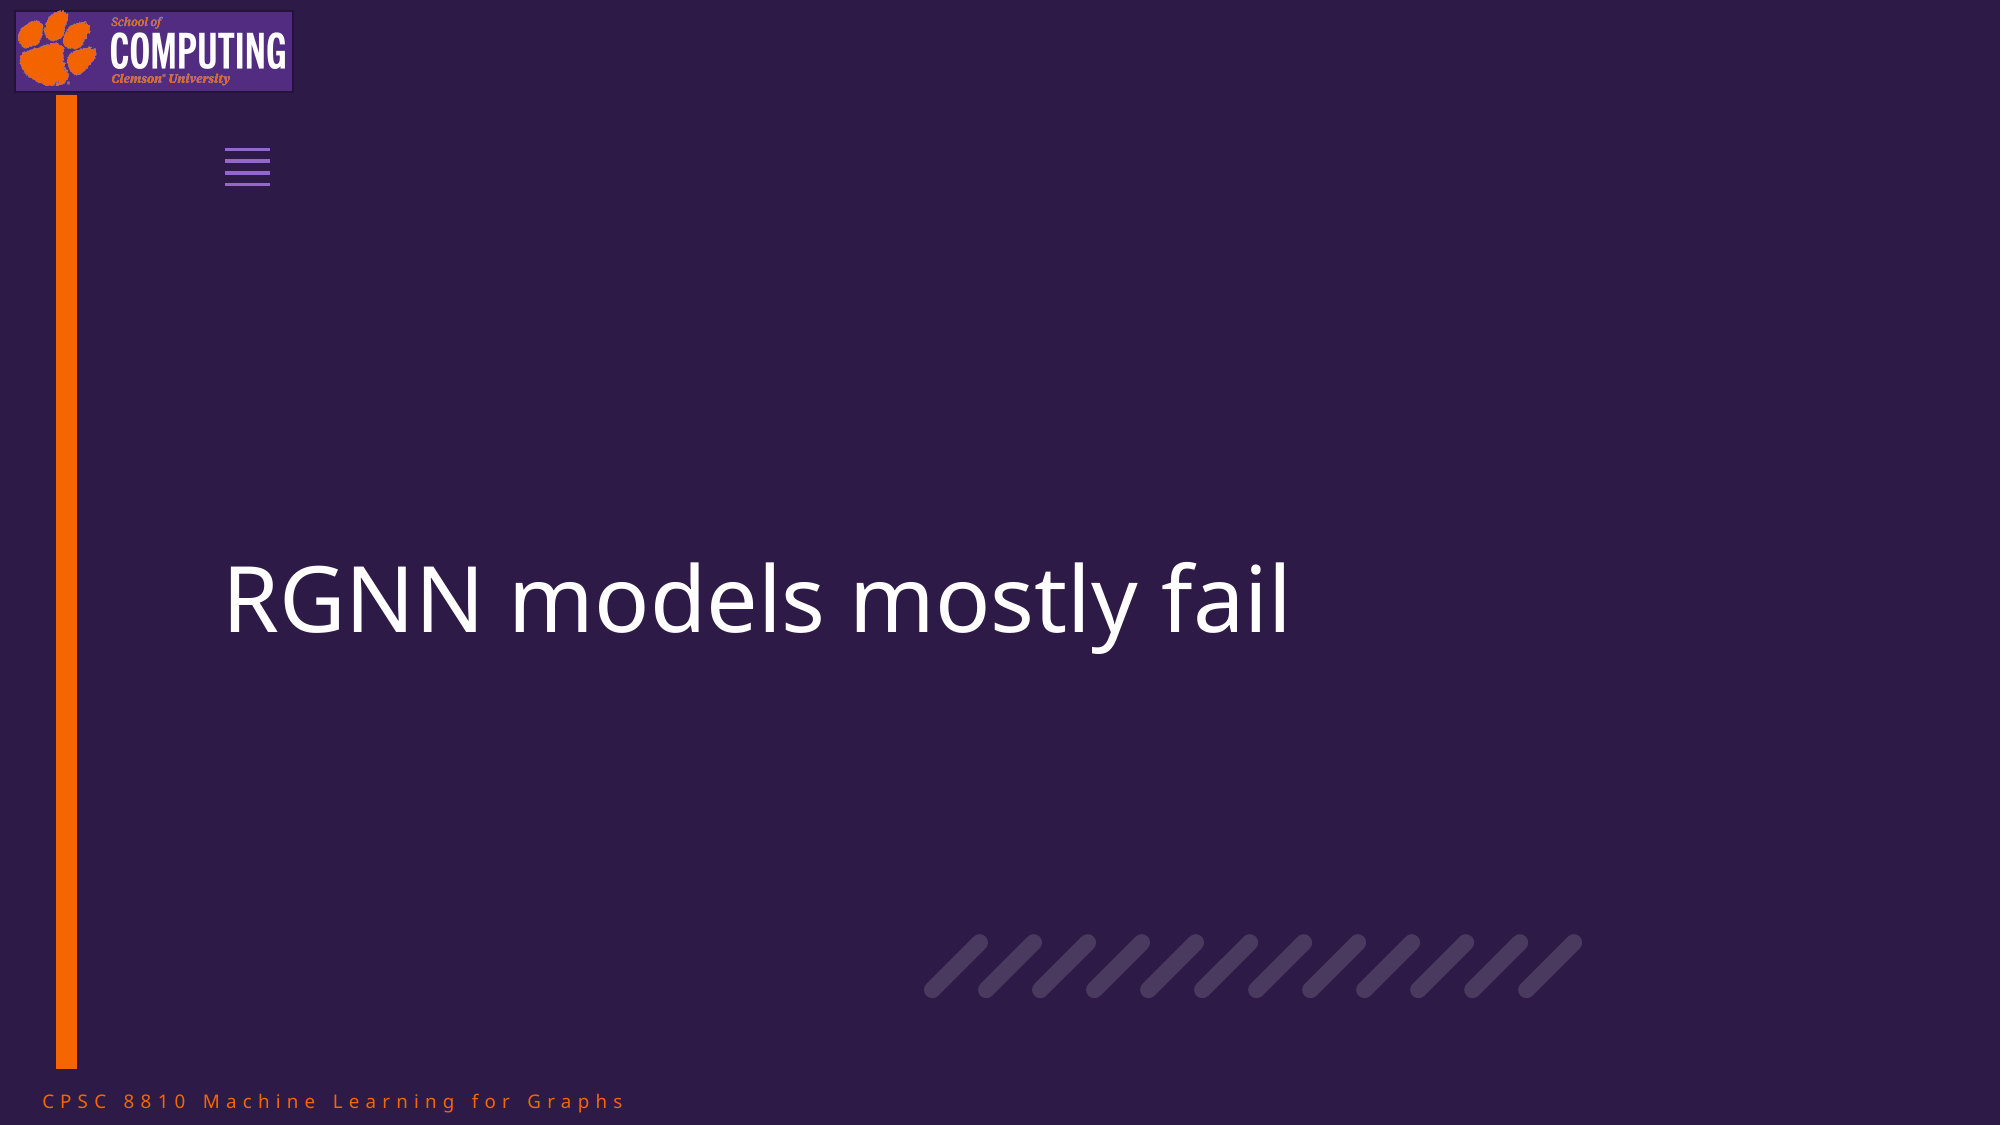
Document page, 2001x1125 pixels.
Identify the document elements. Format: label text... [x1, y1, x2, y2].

title RGNN models mostly fail [222, 562, 1906, 652]
picture [18, 10, 285, 86]
